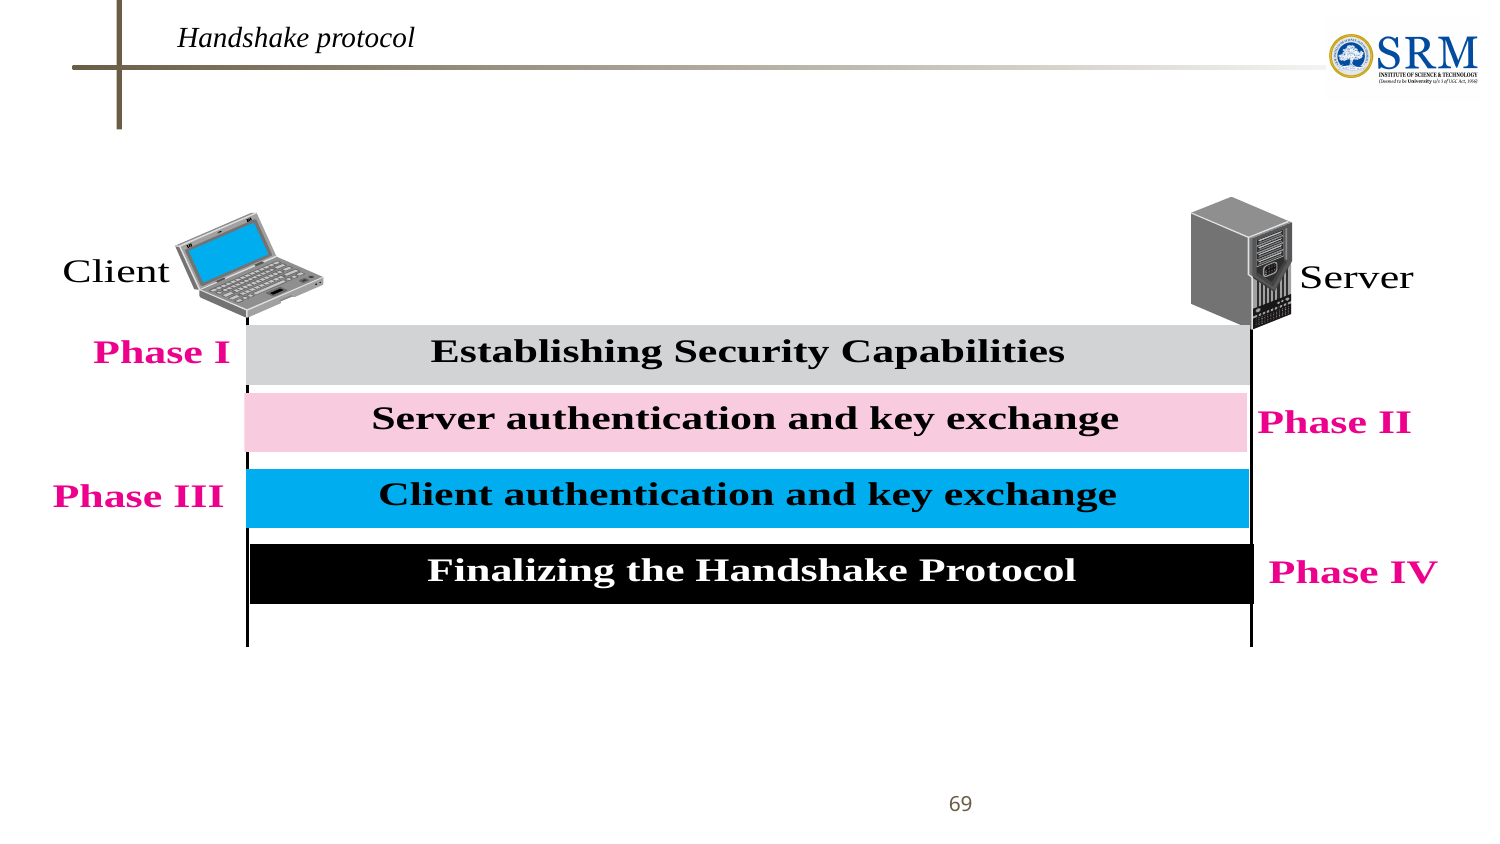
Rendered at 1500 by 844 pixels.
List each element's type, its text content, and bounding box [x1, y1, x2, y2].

text_box [116, 0, 122, 65]
slide_number 69 [512, 782, 988, 827]
text_box [72, 65, 1321, 70]
picture [1326, 16, 1481, 103]
picture [51, 196, 1438, 648]
text_box [116, 70, 122, 130]
text_box Handshake protocol [162, 11, 1100, 61]
